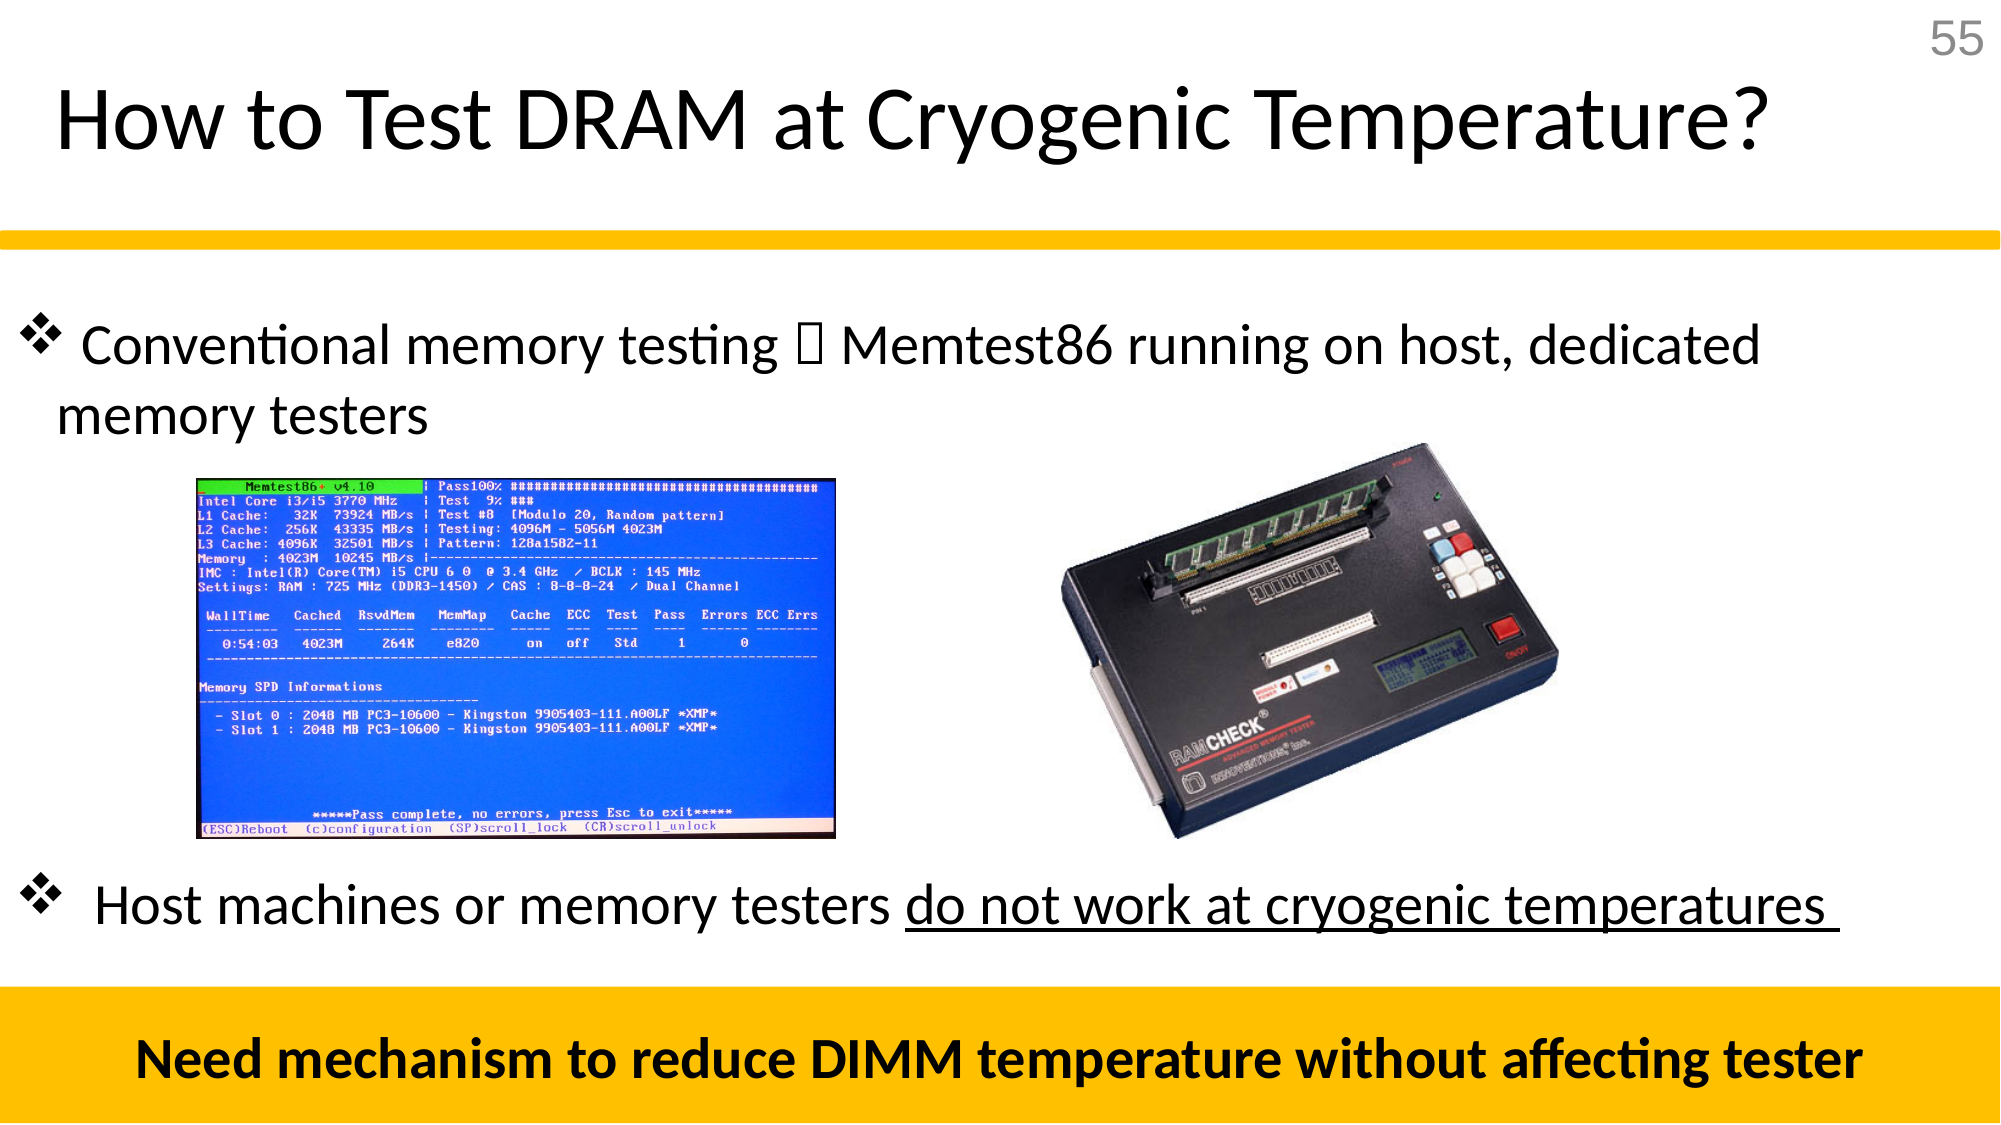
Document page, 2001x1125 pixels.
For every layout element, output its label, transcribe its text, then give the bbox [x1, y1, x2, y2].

picture [1060, 442, 1560, 840]
text_box Conventional memory testing  Memtest86 running on host, dedicated memory testers Host machines or memory testers do not work at cryogenic temperatures [0, 298, 1879, 1016]
slide_number 55 [1893, 0, 2000, 72]
picture [196, 477, 836, 840]
text_box How to Test DRAM at Cryogenic Temperature? [40, 18, 1978, 207]
text_box Need mechanism to reduce DIMM temperature without affecting tester [0, 984, 2000, 1125]
